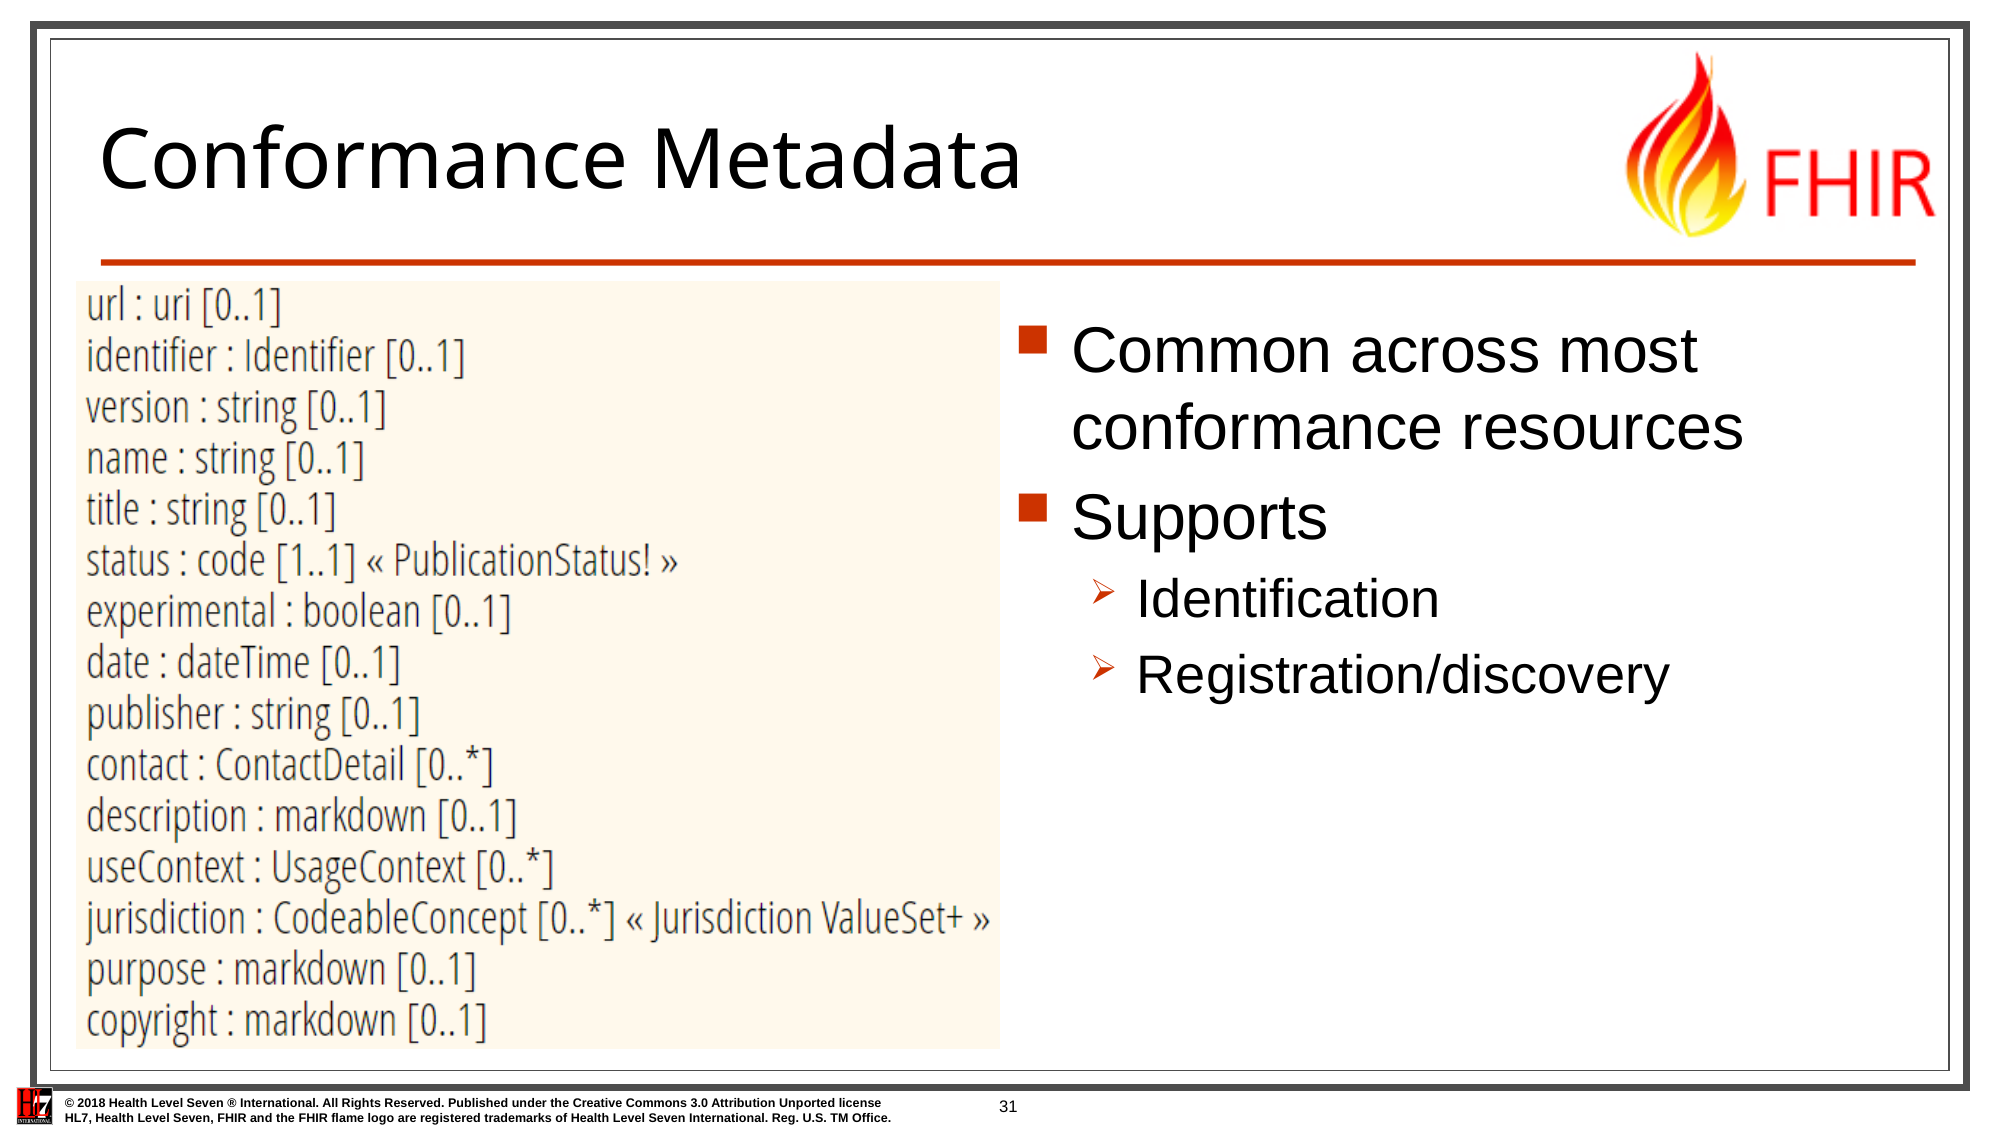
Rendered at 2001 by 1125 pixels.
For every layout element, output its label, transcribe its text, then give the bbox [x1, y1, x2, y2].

list Common across most conformance resources Supports Identification Registration/discovery [1005, 299, 1917, 1026]
title Conformance Metadata [83, 77, 1614, 213]
picture [1613, 41, 1948, 247]
picture [16, 1087, 53, 1125]
slide_number 31 [949, 1087, 1067, 1125]
picture [75, 281, 1001, 1049]
